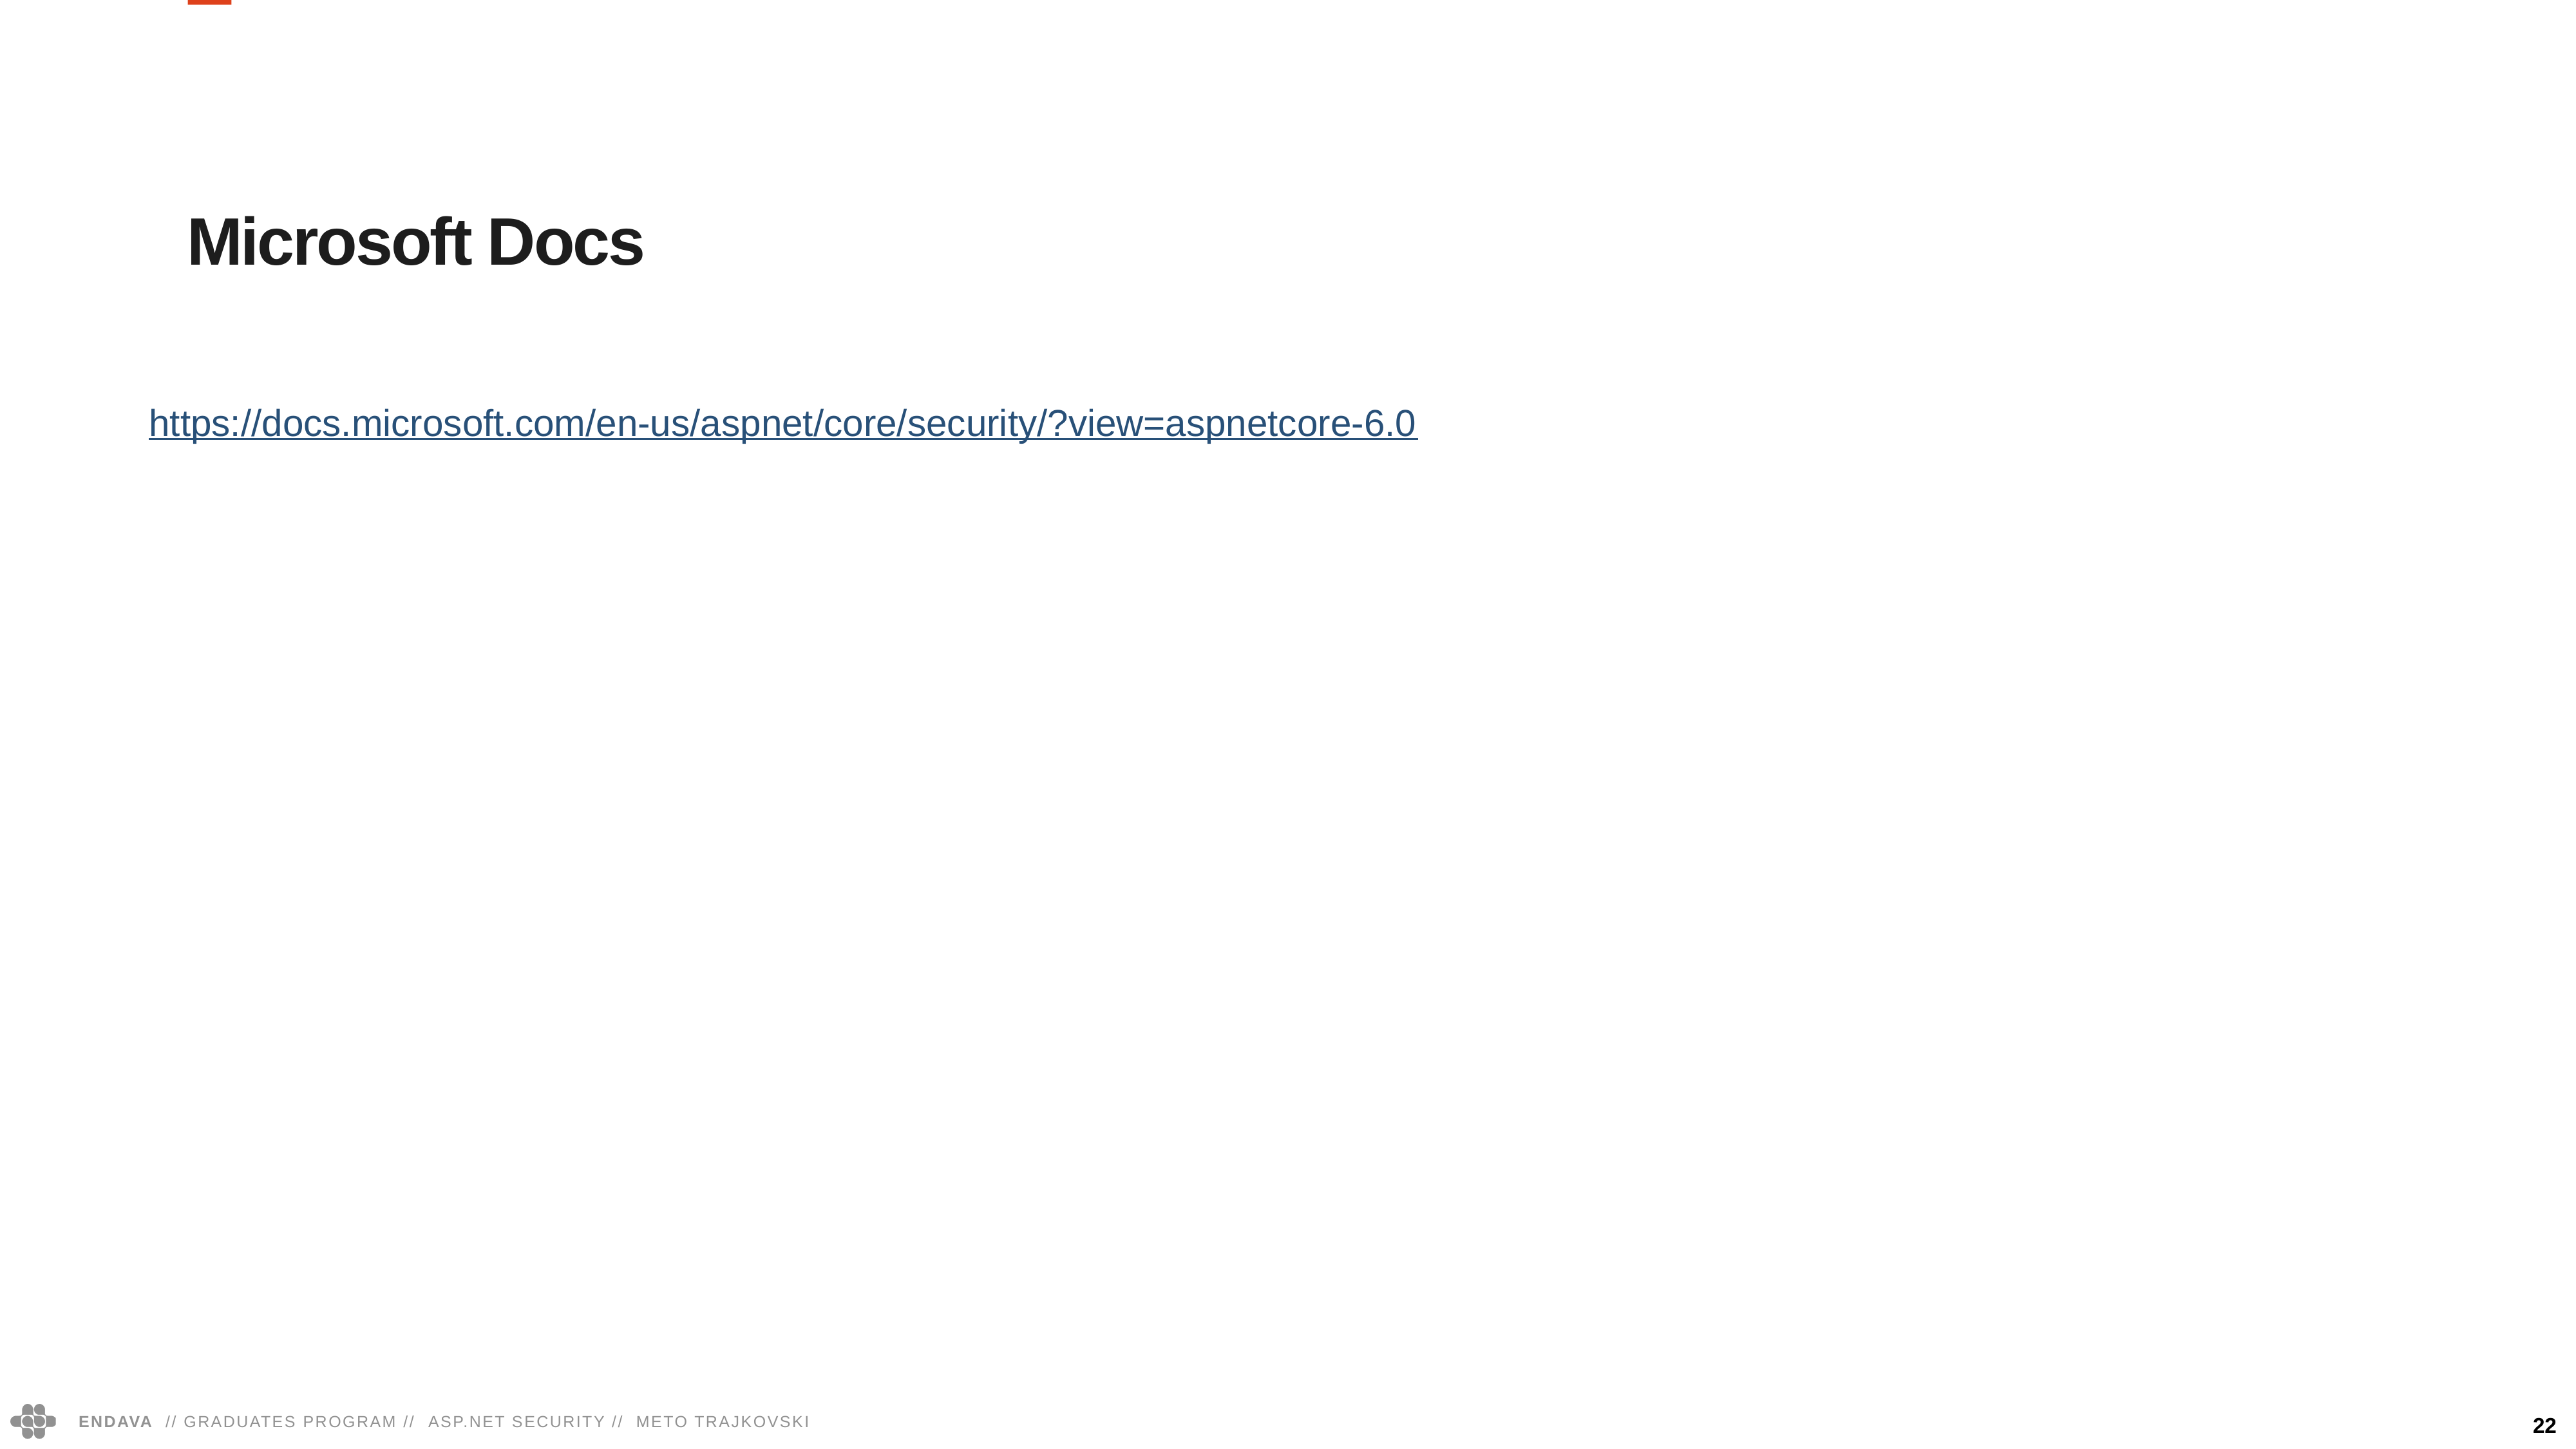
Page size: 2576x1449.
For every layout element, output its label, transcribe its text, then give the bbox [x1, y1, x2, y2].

text_box https://docs.microsoft.com/en-us/aspnet/core/security/?view=aspnetcore-6.0 [141, 391, 1833, 451]
text_box Microsoft Docs [181, 208, 1716, 283]
slide_number 22 [2523, 1403, 2565, 1445]
